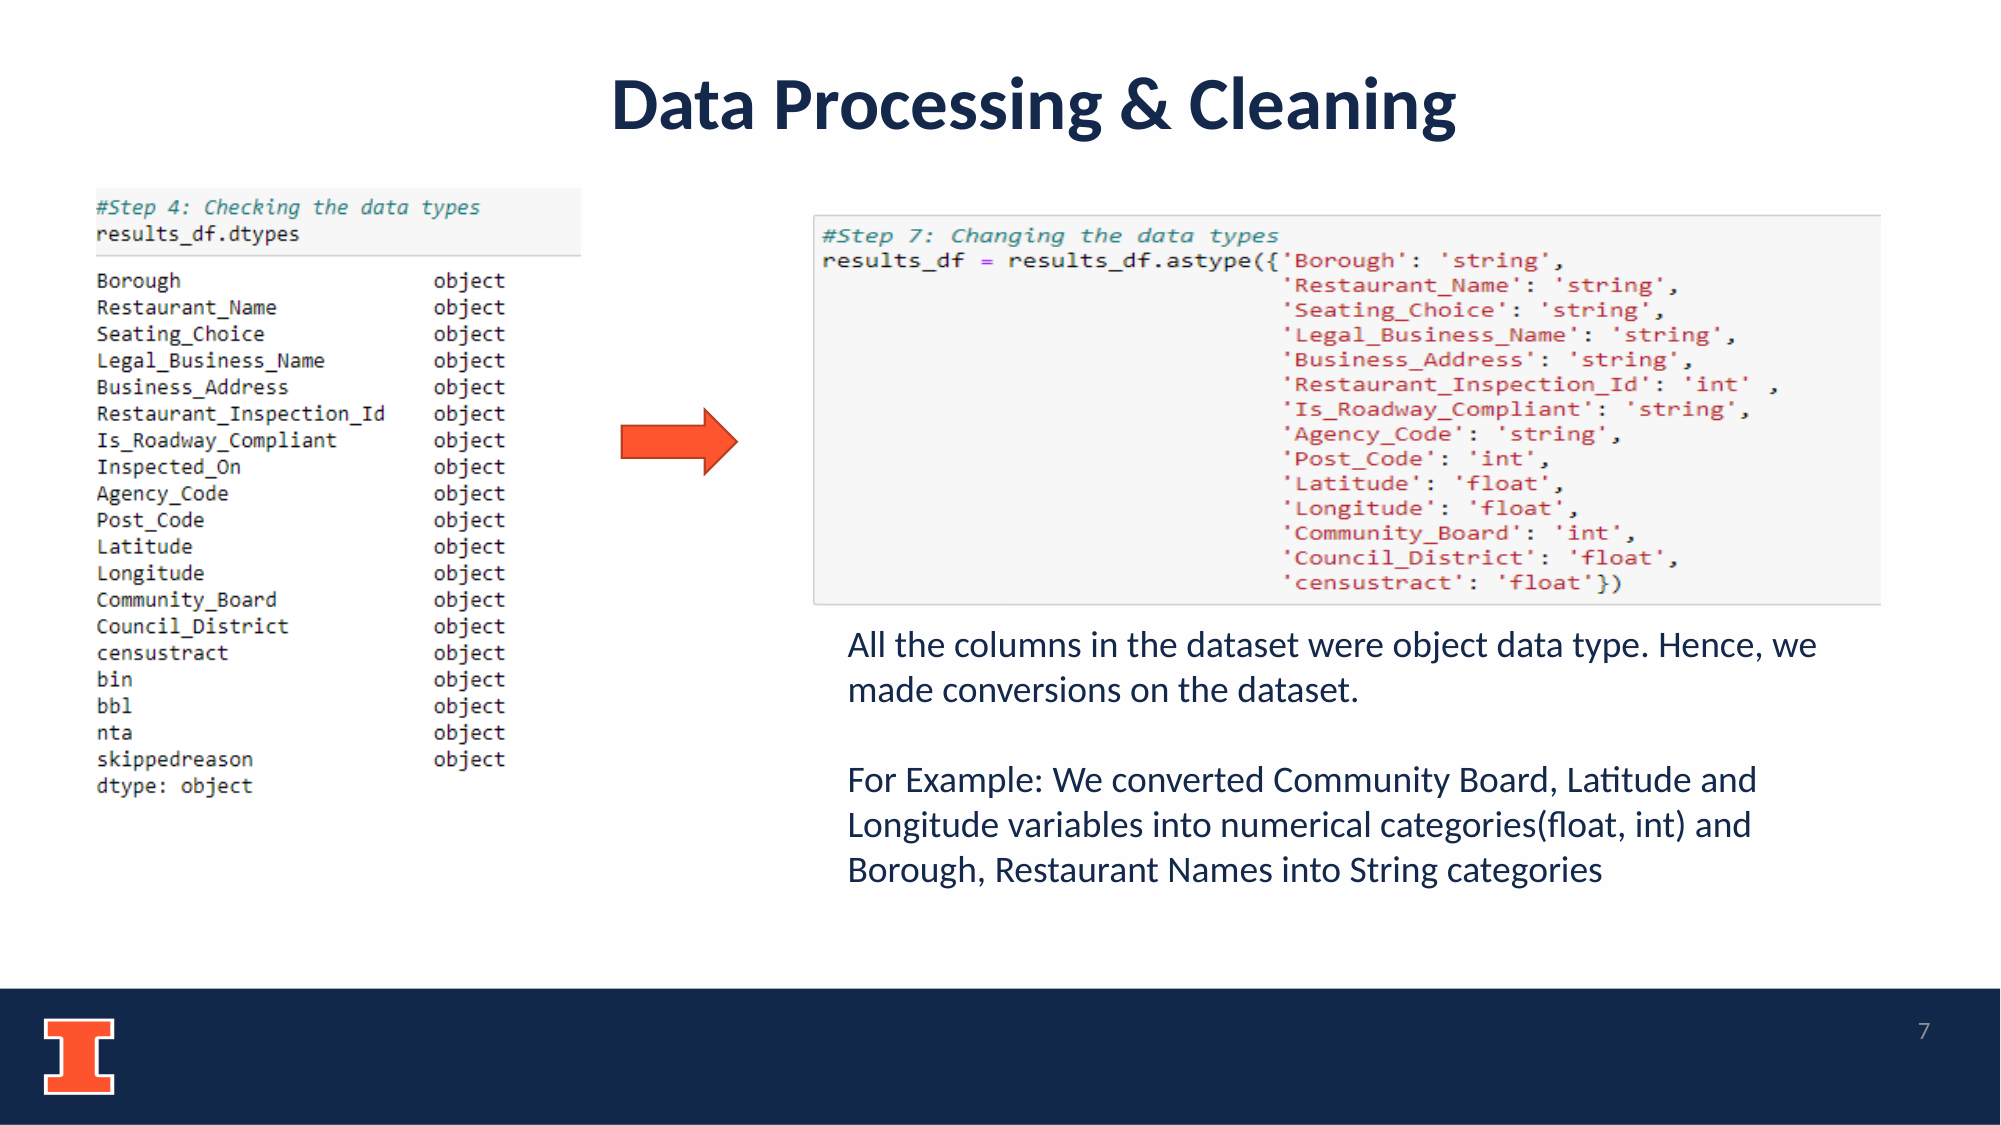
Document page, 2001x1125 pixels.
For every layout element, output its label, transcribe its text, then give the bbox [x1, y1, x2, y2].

slide_number 7 [1495, 999, 1946, 1060]
text_box All the columns in the dataset were object data type. Hence, we made conversions on the dataset. For Example: We converted Community Board, Latitude and Longitude variables into numerical categories(float, int) and Borough, Restaurant Names into String categories [832, 613, 1901, 898]
text_box [620, 407, 739, 477]
picture [0, 0, 2001, 1125]
text_box Data Processing & Cleaning [596, 46, 1496, 152]
